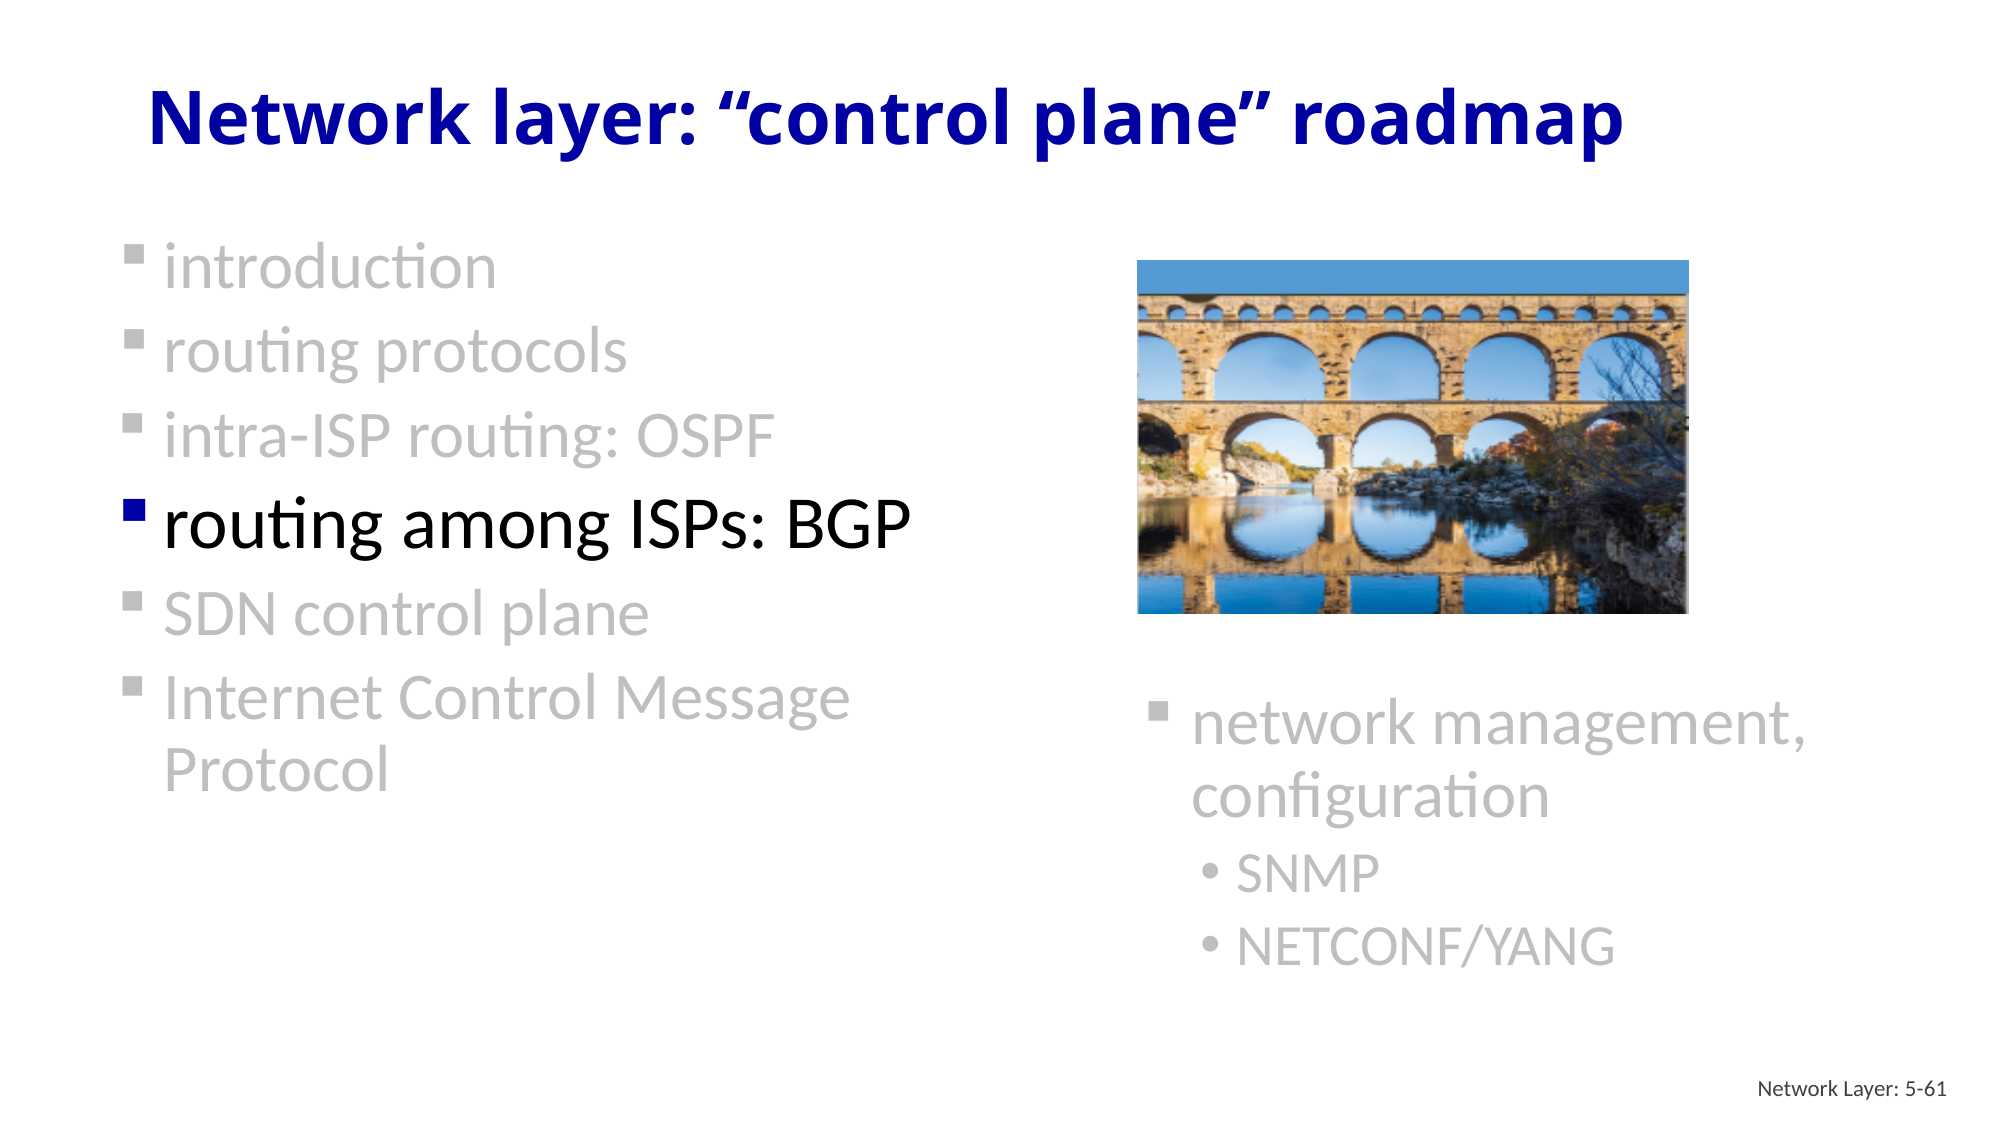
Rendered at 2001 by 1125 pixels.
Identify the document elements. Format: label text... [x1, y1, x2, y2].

text_box introduction routing protocols intra-ISP routing: OSPF routing among ISPs: BGP SDN control plane Internet Control Message Protocol [102, 223, 1017, 1050]
text_box network management, configuration SNMP NETCONF/YANG [1109, 679, 1941, 998]
picture [1137, 260, 1689, 614]
slide_number Network Layer: 5-61 [1512, 1056, 1963, 1117]
title Network layer: “control plane” roadmap [131, 47, 1856, 195]
